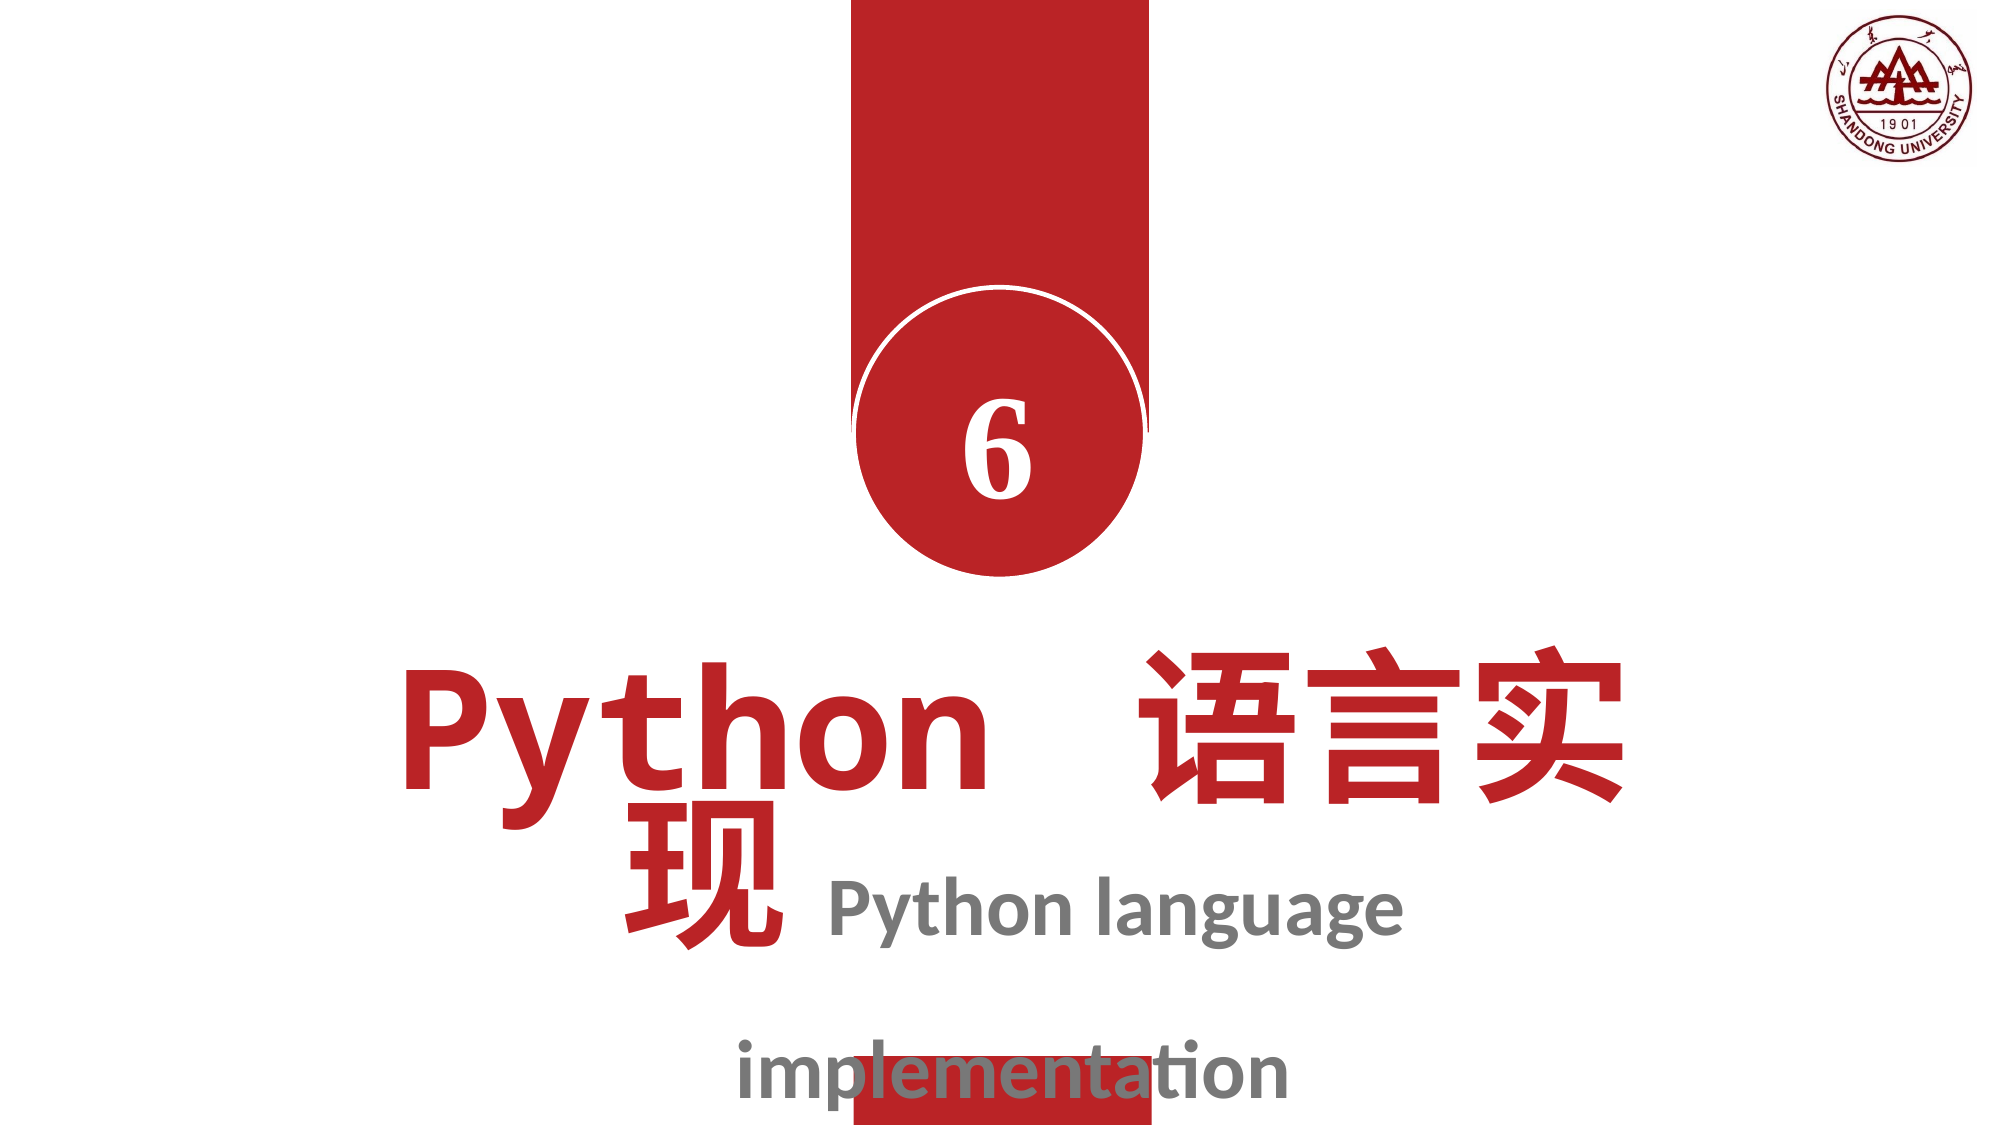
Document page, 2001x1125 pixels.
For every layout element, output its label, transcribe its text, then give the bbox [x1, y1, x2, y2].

text_box Python 语言实现Python language implementation [338, 670, 1689, 1123]
text_box [893, 536, 1106, 582]
text_box [884, 285, 1115, 340]
text_box [851, 347, 879, 520]
text_box [849, 0, 1151, 434]
text_box 6 [879, 340, 1117, 536]
picture [1820, 9, 1977, 167]
text_box [1117, 343, 1148, 523]
